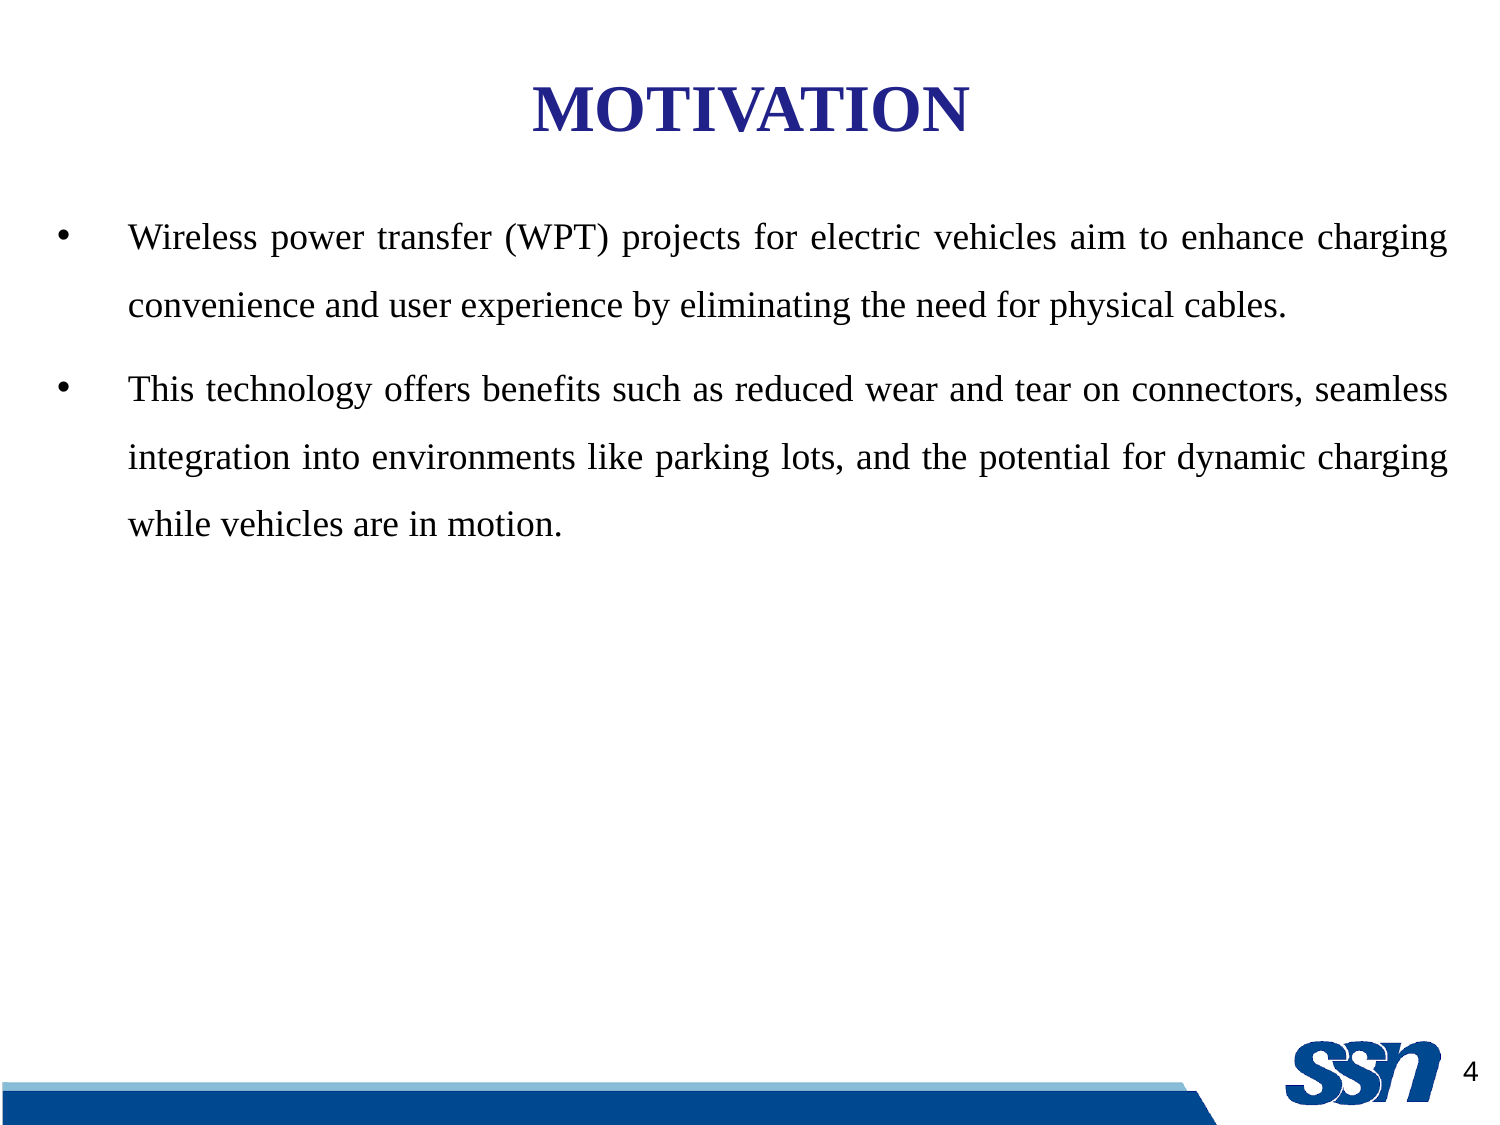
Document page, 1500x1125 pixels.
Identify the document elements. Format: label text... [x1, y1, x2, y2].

title MOTIVATION [14, 42, 1490, 168]
list Wireless power transfer (WPT) projects for electric vehicles aim to enhance charging convenience and user experience by eliminating the need for physical cables. This technology offers benefits such as reduced wear and tear on connectors, seamless integration into environments like parking lots, and the potential for dynamic charging while vehicles are in motion. [38, 182, 1465, 1016]
picture [0, 1028, 1500, 1125]
slide_number 4 [1403, 1038, 1494, 1125]
